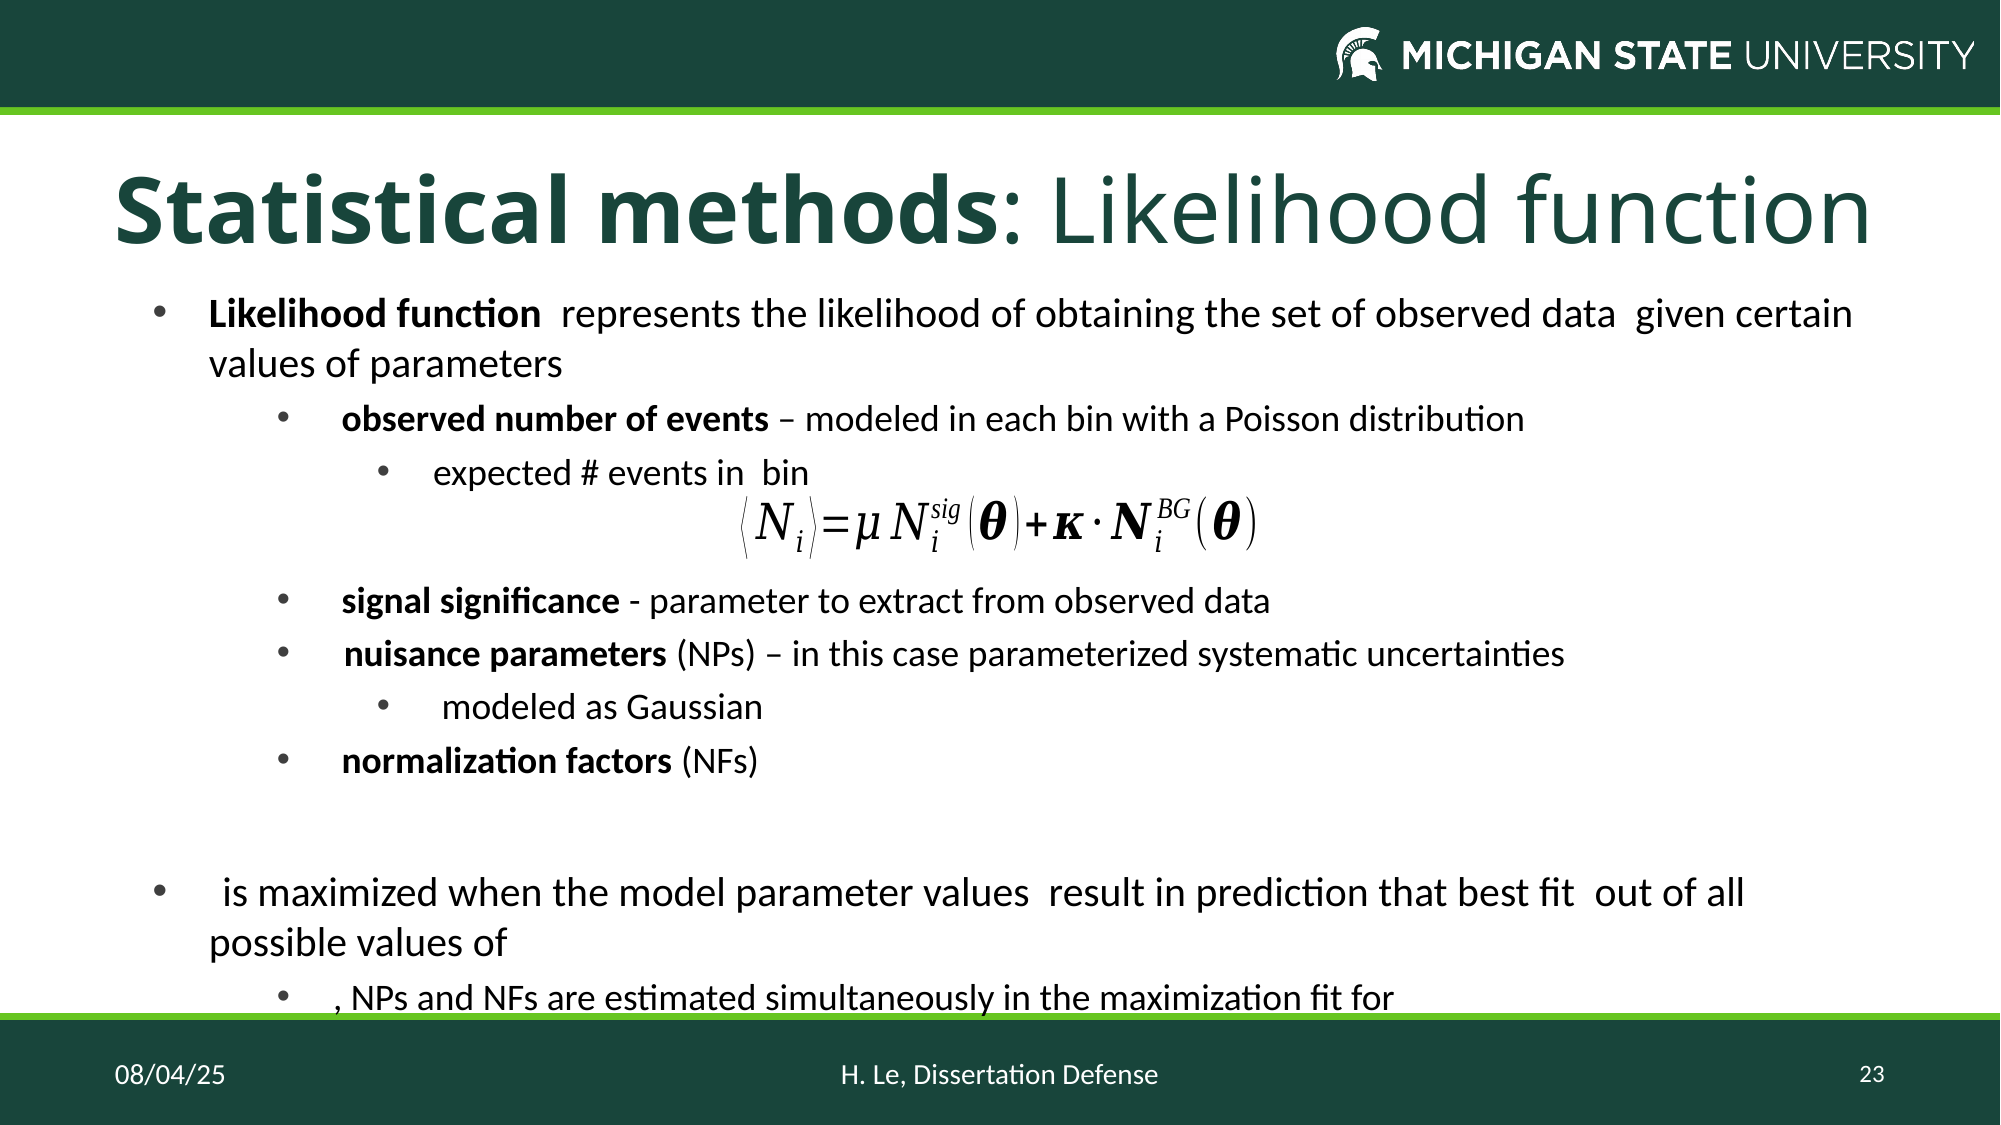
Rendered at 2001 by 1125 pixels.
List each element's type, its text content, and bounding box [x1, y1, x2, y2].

picture [551, 1002, 558, 1008]
picture [1366, 1002, 1376, 1008]
picture [741, 1002, 750, 1008]
footer H. Le, Dissertation Defense [683, 1042, 1317, 1103]
picture [1267, 1002, 1277, 1008]
picture [940, 1002, 948, 1008]
picture [824, 1002, 832, 1008]
picture [0, 1002, 2000, 1125]
picture [693, 1002, 700, 1008]
picture [1336, 27, 1974, 81]
slide_number 23 [1433, 1042, 1900, 1103]
title Statistical methods: Likelihood function [99, 134, 1900, 279]
picture [919, 1002, 929, 1008]
picture [1228, 1002, 1235, 1008]
picture [459, 1002, 468, 1008]
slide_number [99, 1042, 567, 1103]
picture [421, 1002, 428, 1008]
picture [863, 1002, 870, 1008]
picture [1133, 1002, 1140, 1008]
